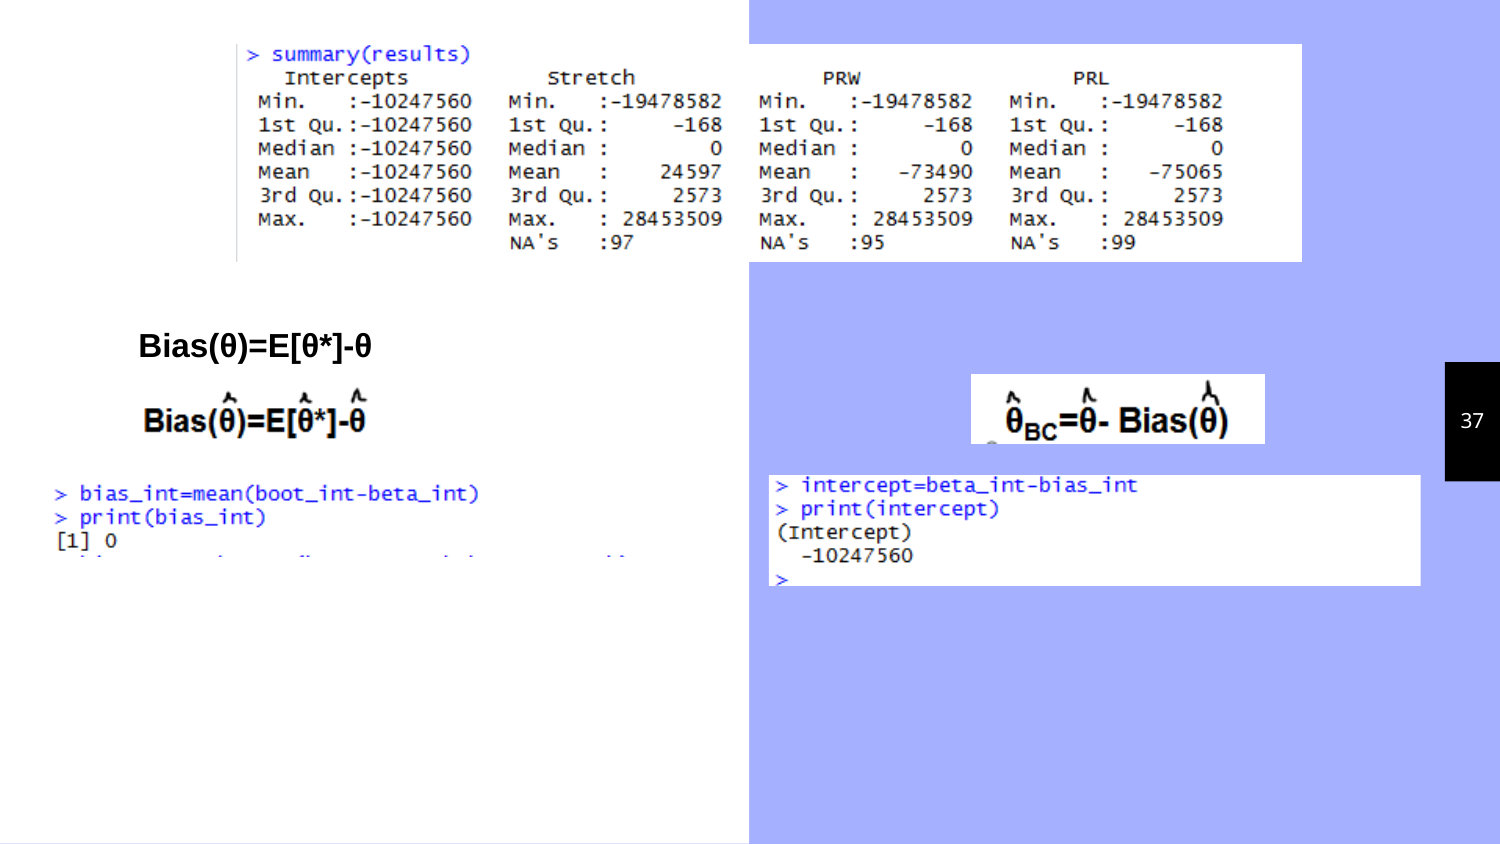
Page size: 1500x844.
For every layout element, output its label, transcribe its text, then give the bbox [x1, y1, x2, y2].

picture [768, 475, 1421, 587]
text_box Bias(θ)=E[θ*]-θ [123, 316, 512, 372]
picture [970, 374, 1266, 444]
picture [123, 374, 399, 471]
slide_number 37 [1444, 362, 1500, 482]
picture [236, 43, 1302, 262]
picture [47, 482, 630, 557]
